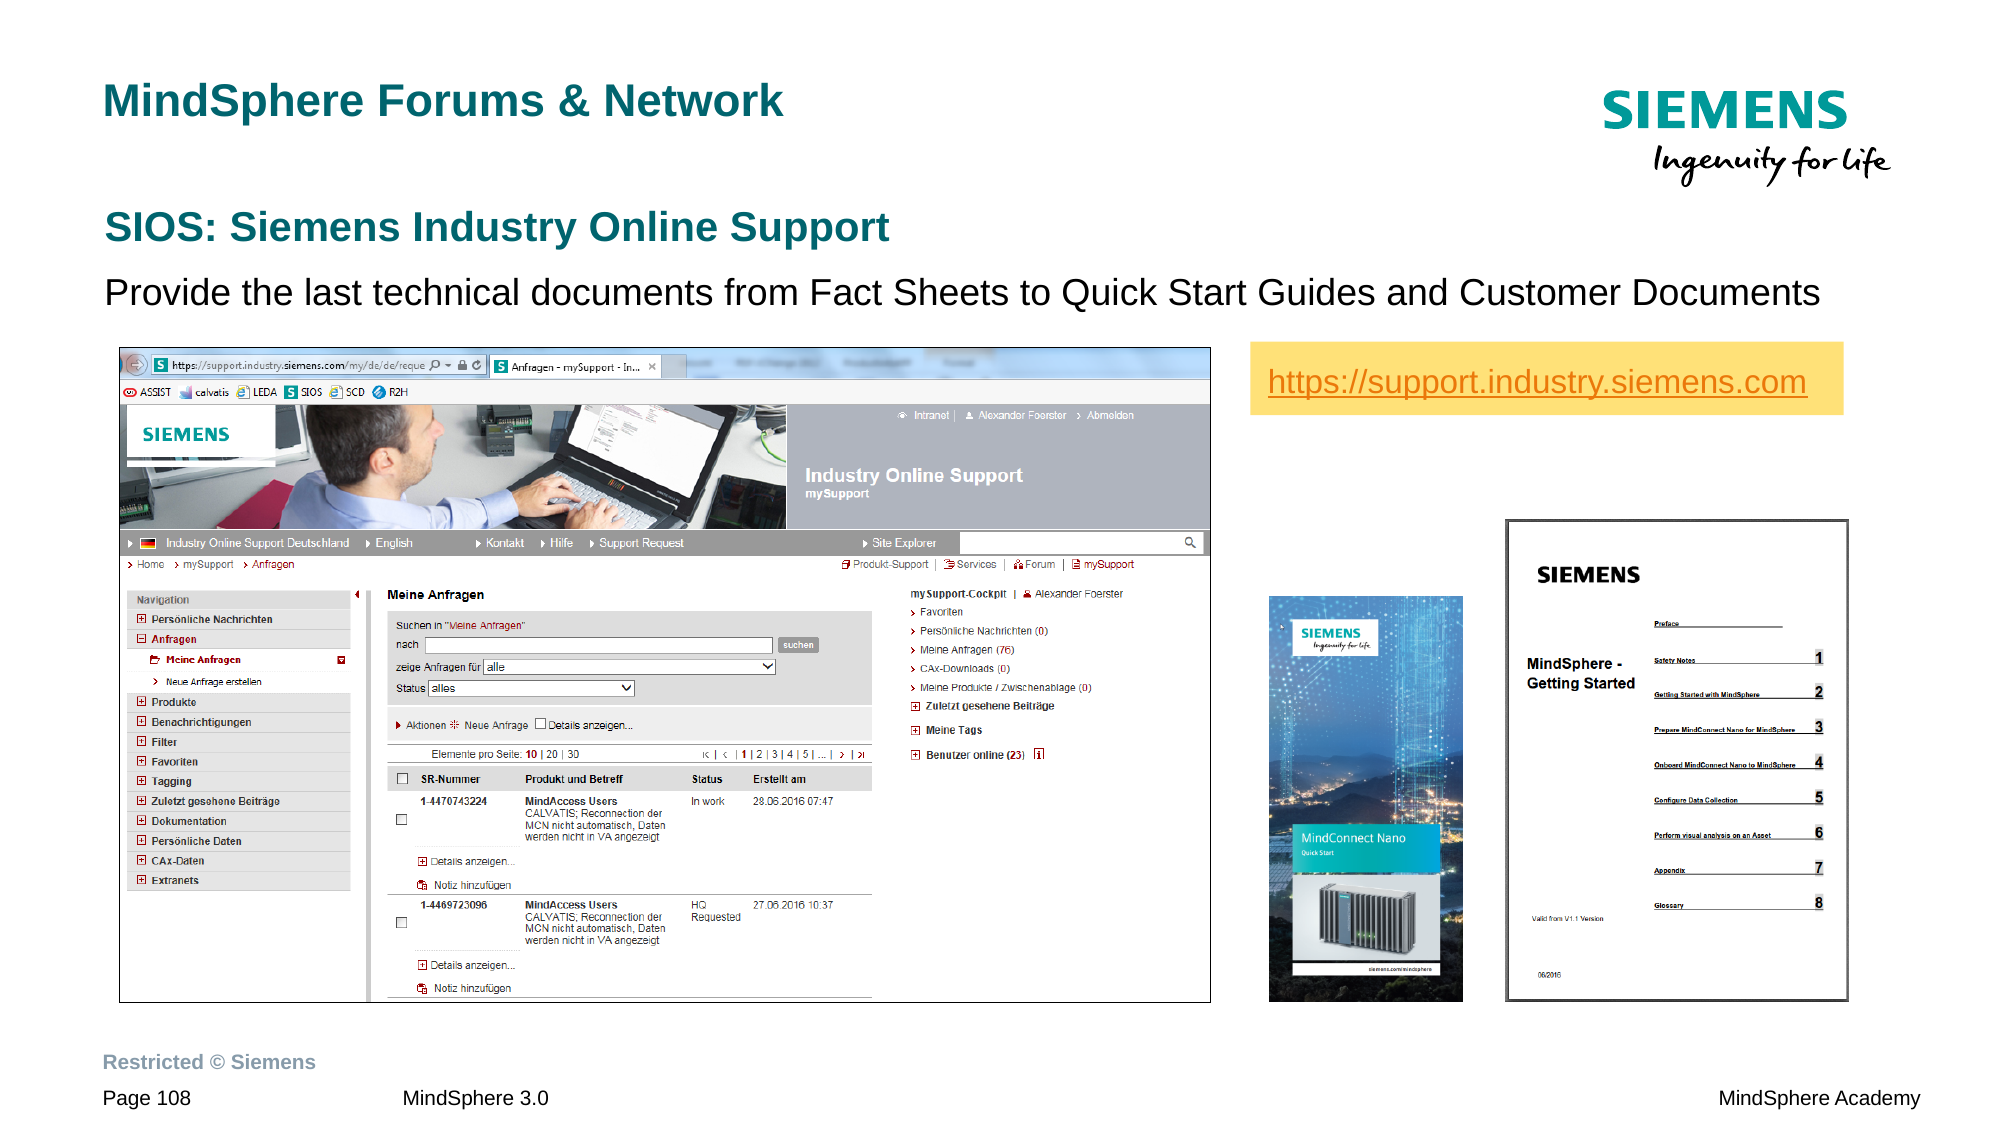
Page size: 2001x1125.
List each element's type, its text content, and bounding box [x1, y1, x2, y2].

text_box https://support.industry.siemens.com [1250, 341, 1844, 416]
title MindSphere Forums & Network [0, 0, 2000, 237]
picture [1505, 519, 1849, 1003]
picture [120, 347, 1211, 1003]
text_box SIOS: Siemens Industry Online Support Provide the last technical documents from Fact Sheets to Quick Start Guides and Customer Documents [45, 183, 1855, 445]
picture [1269, 596, 1463, 1003]
